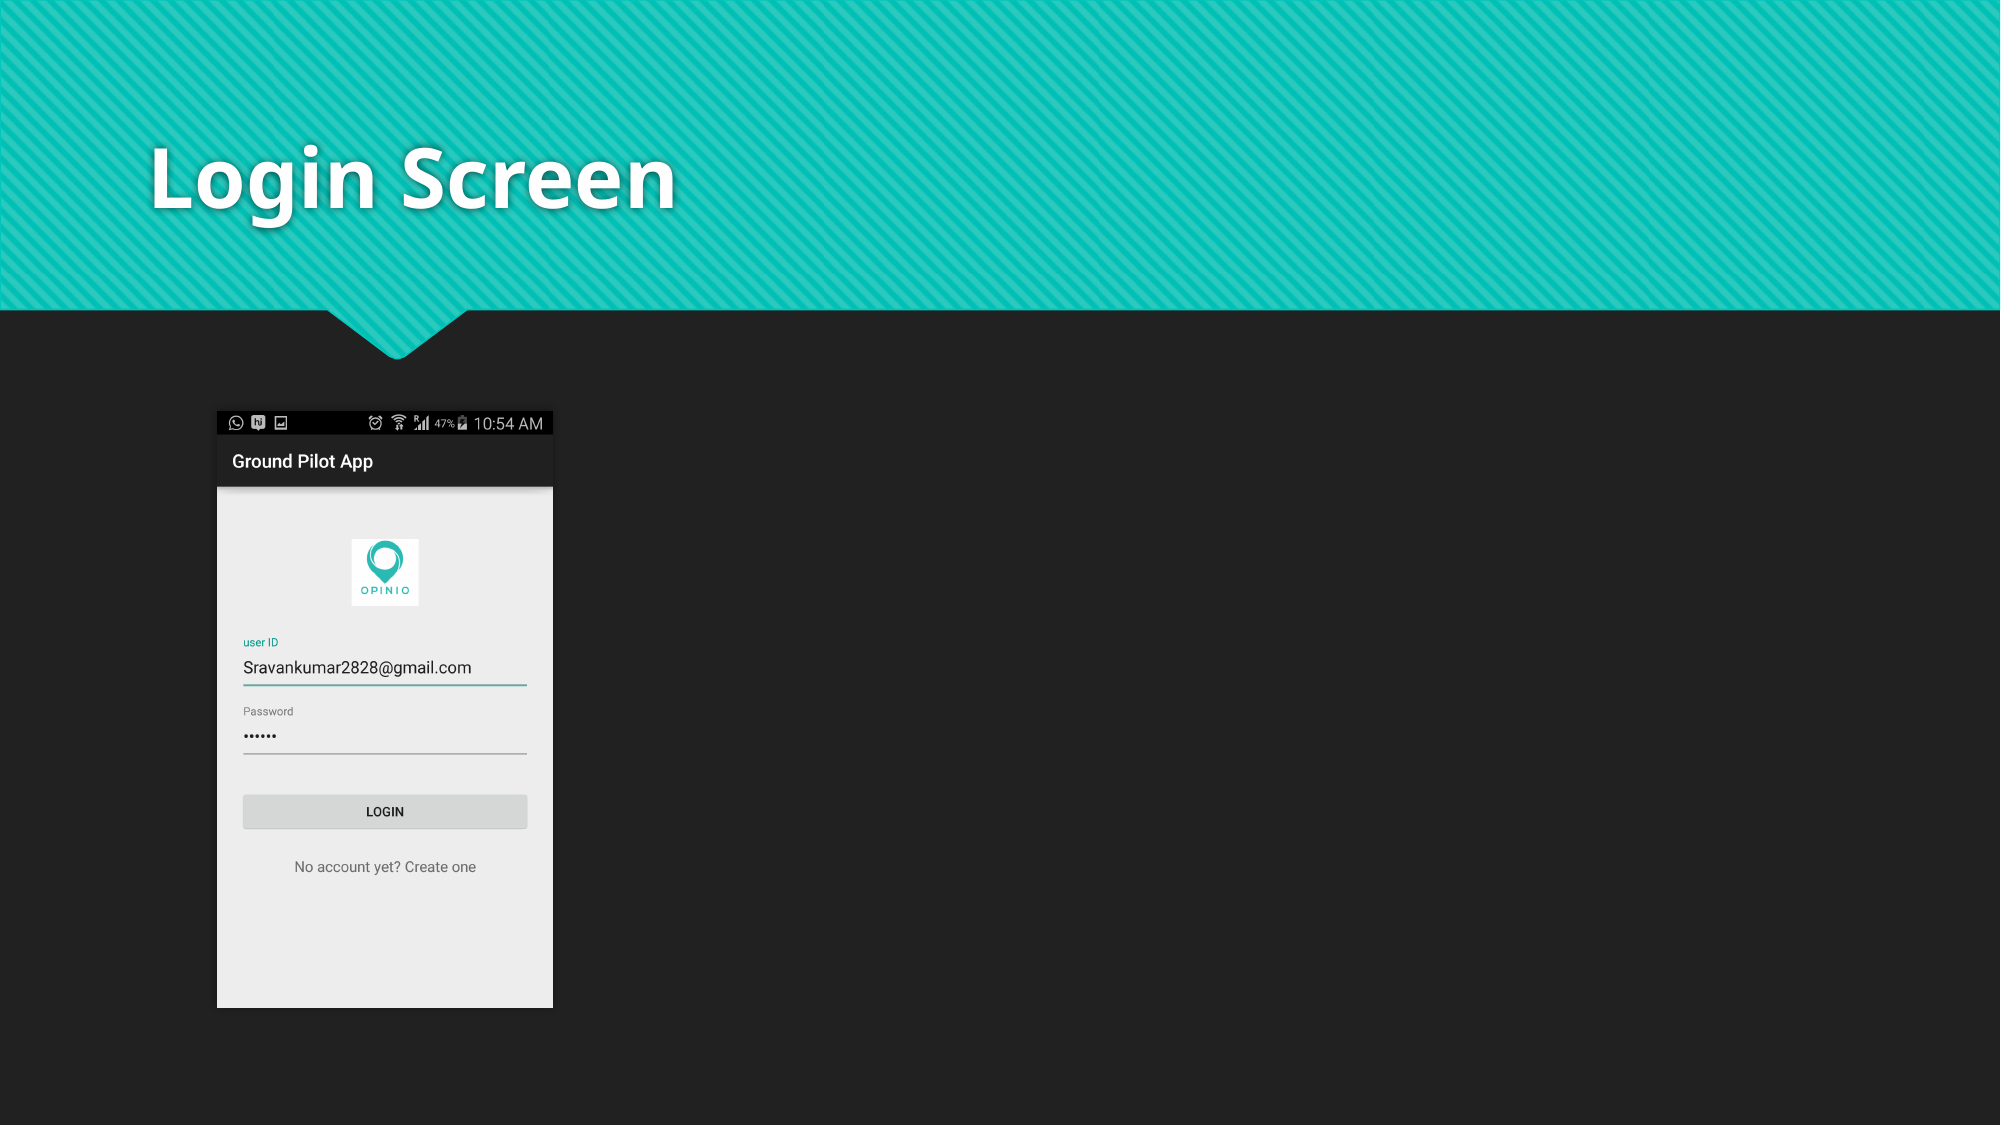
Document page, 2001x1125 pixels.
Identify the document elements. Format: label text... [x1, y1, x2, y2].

title Login Screen [132, 73, 1868, 233]
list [217, 410, 554, 1008]
